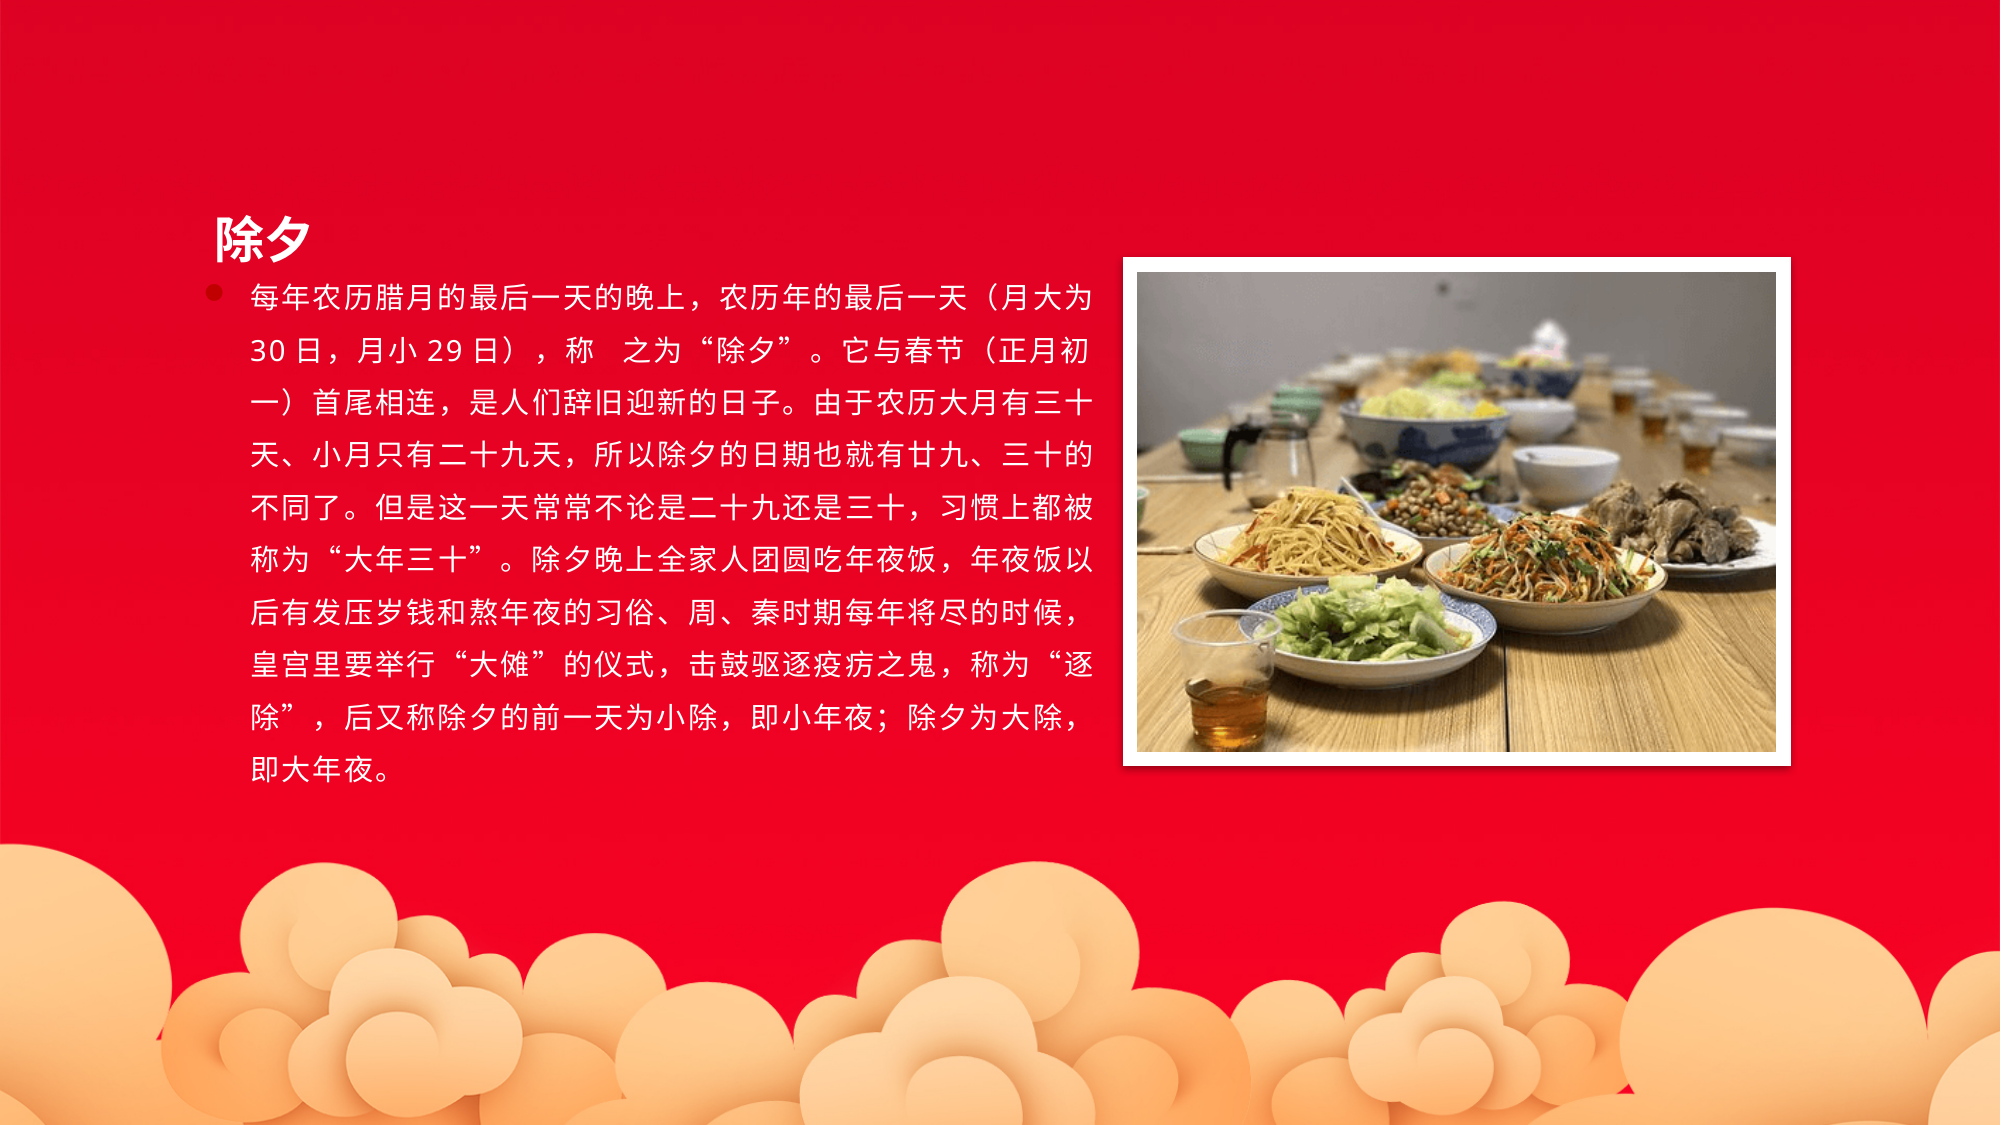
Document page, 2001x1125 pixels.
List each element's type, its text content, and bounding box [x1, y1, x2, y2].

text_box 每年农历腊月的最后一天的晚上，农历年的最后一天（月大为30日，月小29日），称 之为“除夕”。它与春节（正月初一）首尾相连，是人们辞旧迎新的日子。由于农历大月有三十天、小月只有二十九天，所以除夕的日期也就有廿九、三十的不同了。但是这一天常常不论是二十九还是三十，习惯上都被称为“大年三十”。除夕晚上全家人团圆吃年夜饭，年夜饭以后有发压岁钱和熬年夜的习俗、周、秦时期每年将尽的时候，皇宫里要举行“大傩”的仪式，击鼓驱逐疫疠之鬼，称为“逐除”，后又称除夕的前一天为小除，即小年夜；除夕为大除，即大年夜。 [188, 254, 1113, 794]
text_box 除夕 [199, 183, 330, 276]
picture [0, 0, 2000, 1125]
